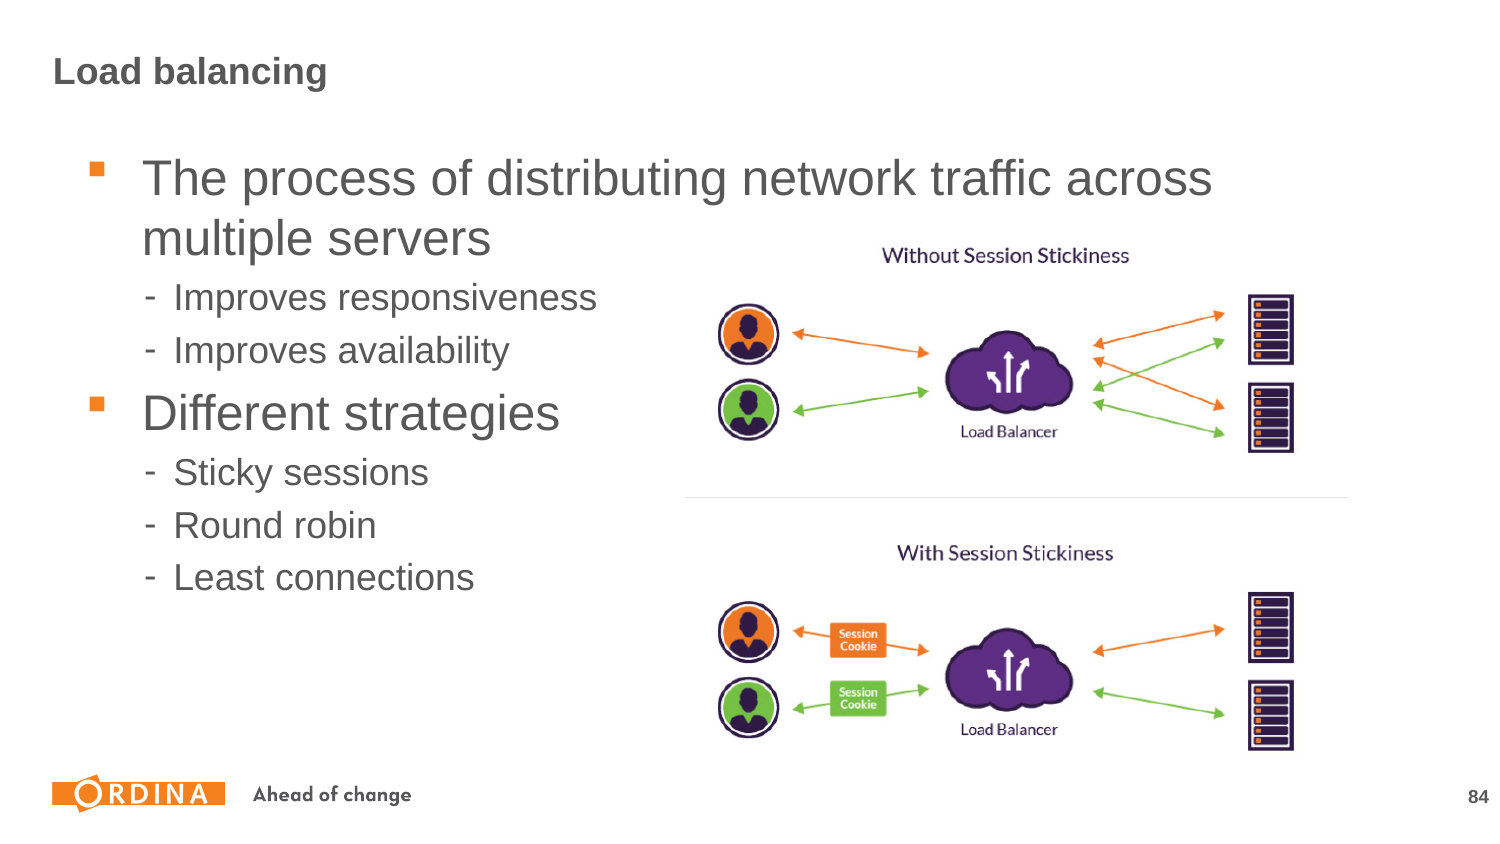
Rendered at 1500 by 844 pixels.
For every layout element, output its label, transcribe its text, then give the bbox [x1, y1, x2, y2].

text_box The process of distributing network traffic across multiple servers Improves responsiveness Improves availability Different strategies Sticky sessions Round robin Least connections [85, 145, 1390, 660]
picture [52, 774, 412, 813]
title Load balancing [52, 46, 520, 88]
picture [685, 237, 1348, 777]
